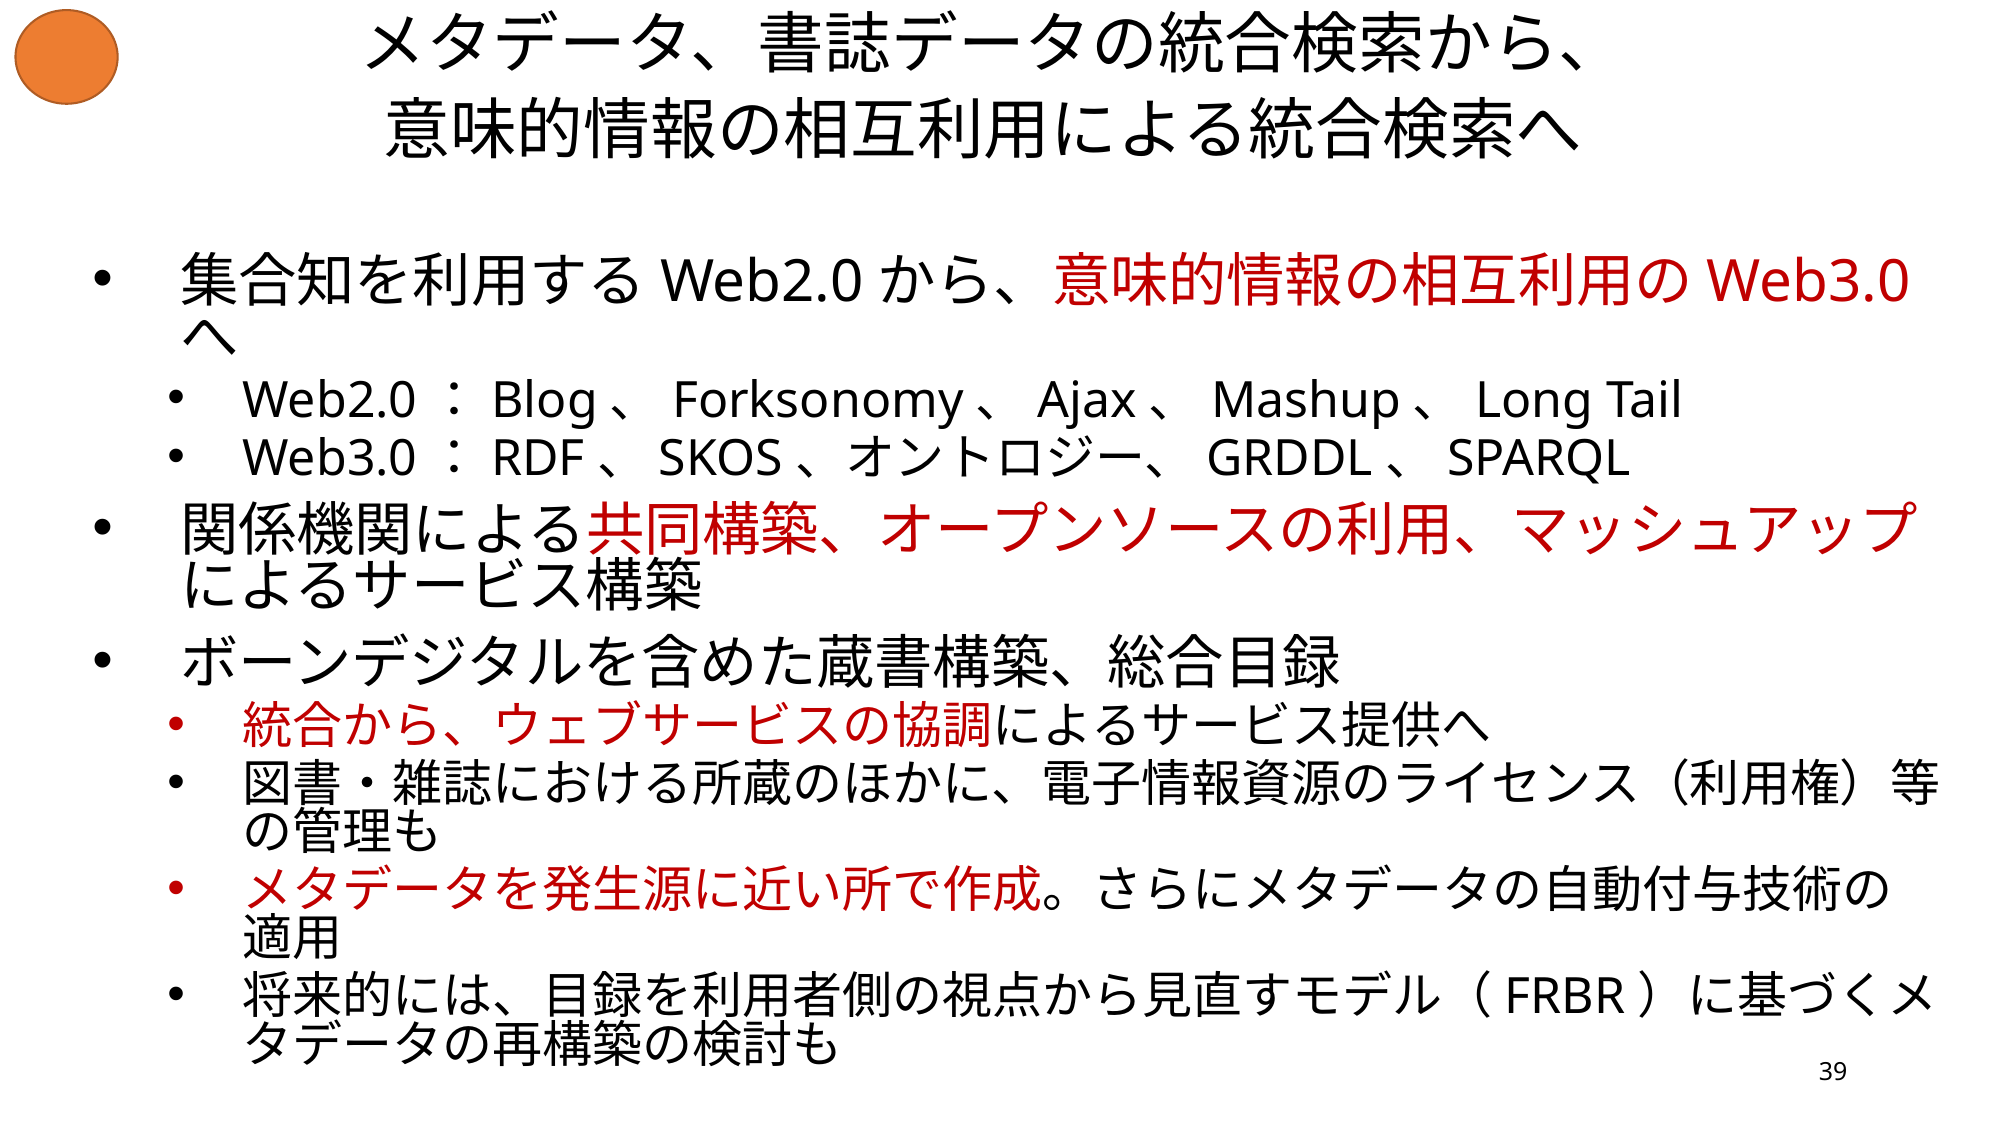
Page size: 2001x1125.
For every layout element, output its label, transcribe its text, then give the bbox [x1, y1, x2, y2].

title メタデータ、書誌データの統合検索から、 意味的情報の相互利用による統合検索へ [0, 0, 1985, 181]
list 集合知を利用するWeb2.0から、意味的情報の相互利用のWeb3.0へ Web2.0：Blog、Forksonomy、Ajax、Mashup、Long Tail Web3.0：RDF、SKOS、オントロジー、GRDDL、SPARQL 関係機関による共同構築、オープンソースの利用、マッシュアップによるサービス構築 ボーンデジタルを含めた蔵書構築、総合目録 統合から、ウェブサービスの協調によるサービス提供へ 図書・雑誌における所蔵のほかに、電子情報資源のライセンス（利用権）等の管理も メタデータを発生源に近い所で作成。さらにメタデータの自動付与技術の適用 将来的には、目録を利用者側の視点から見直すモデル（FRBR）に基づくメタデータの再構築の検討も [77, 249, 1957, 1103]
text_box [14, 9, 119, 105]
